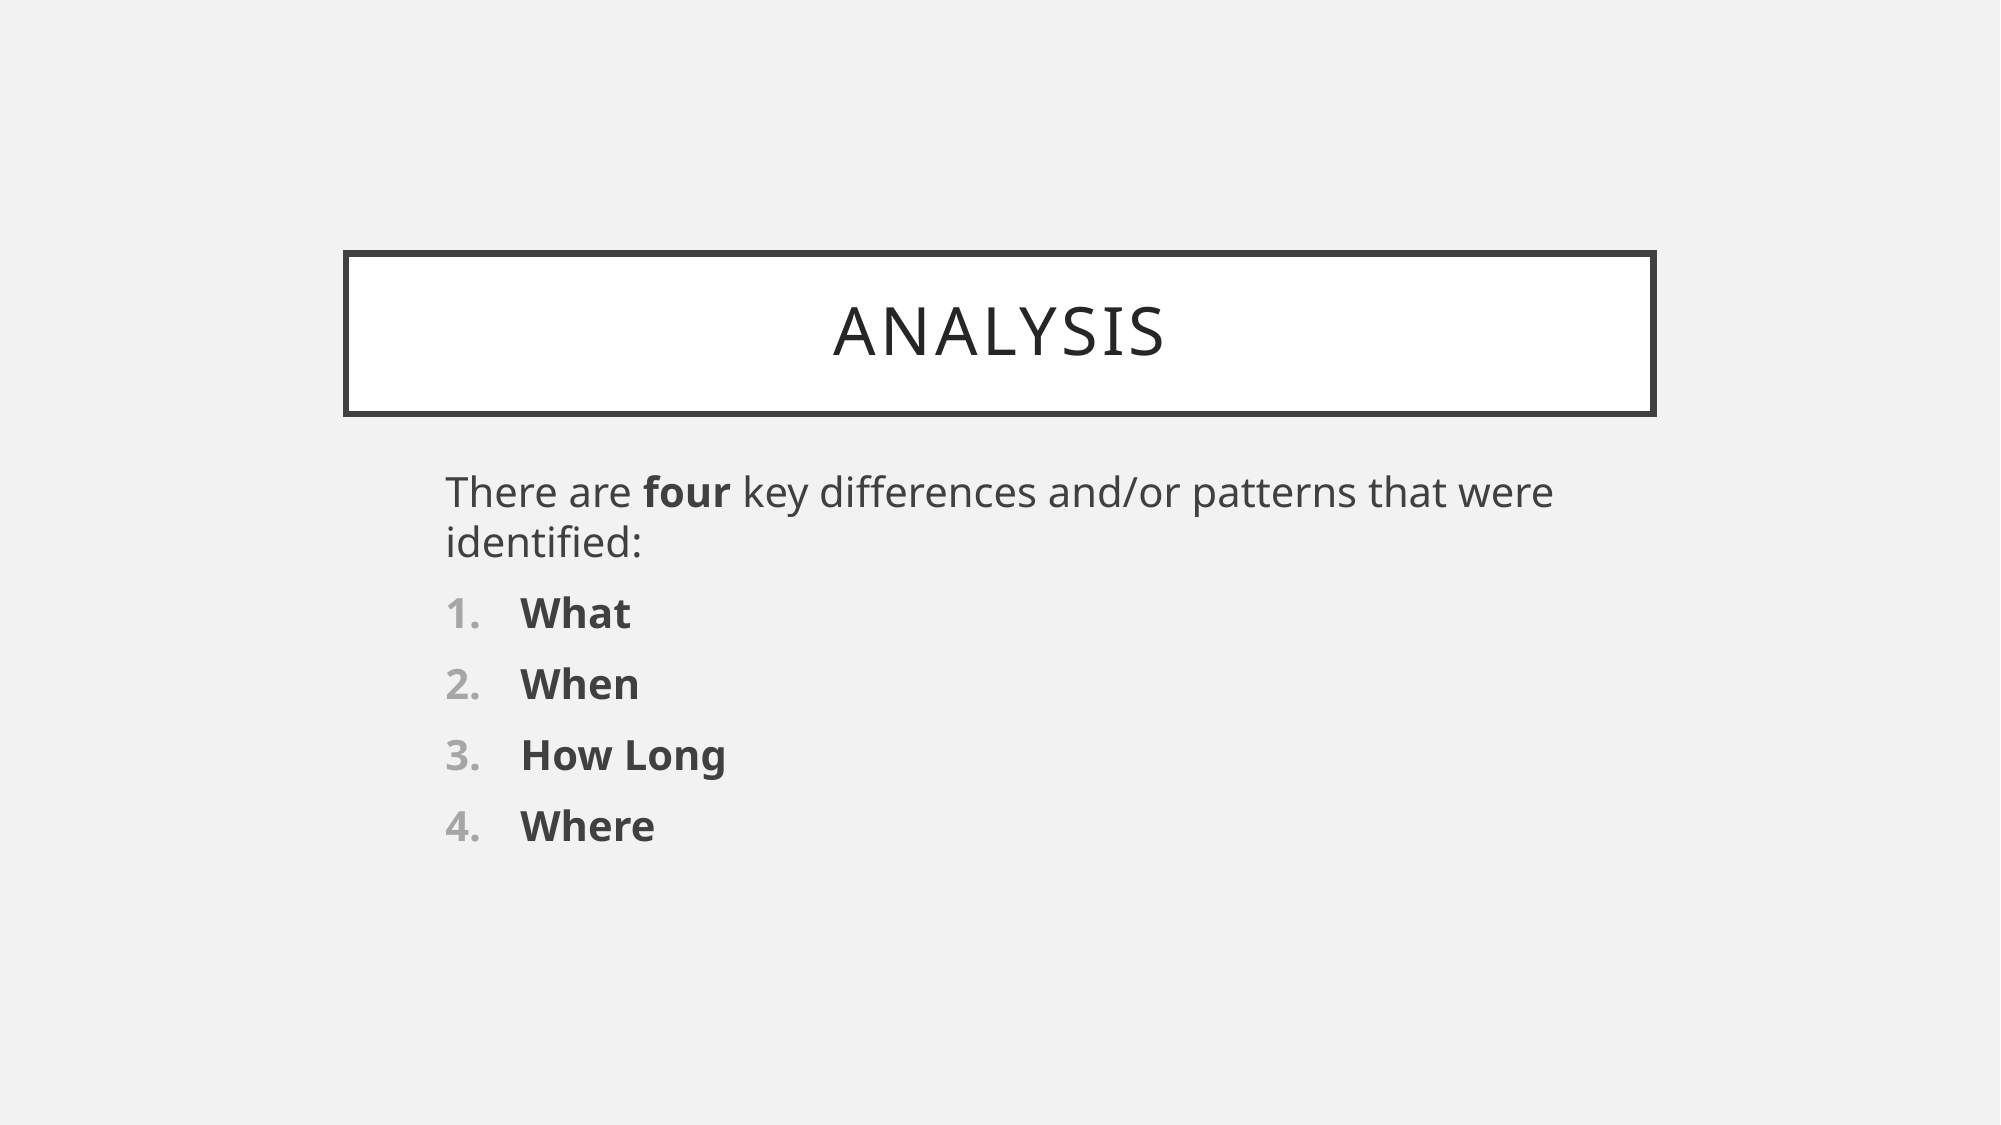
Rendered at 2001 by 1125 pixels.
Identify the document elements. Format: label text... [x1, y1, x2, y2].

list There are four key differences and/or patterns that were identified: What When How Long Where [346, 458, 1654, 872]
title analysis [343, 250, 1657, 417]
